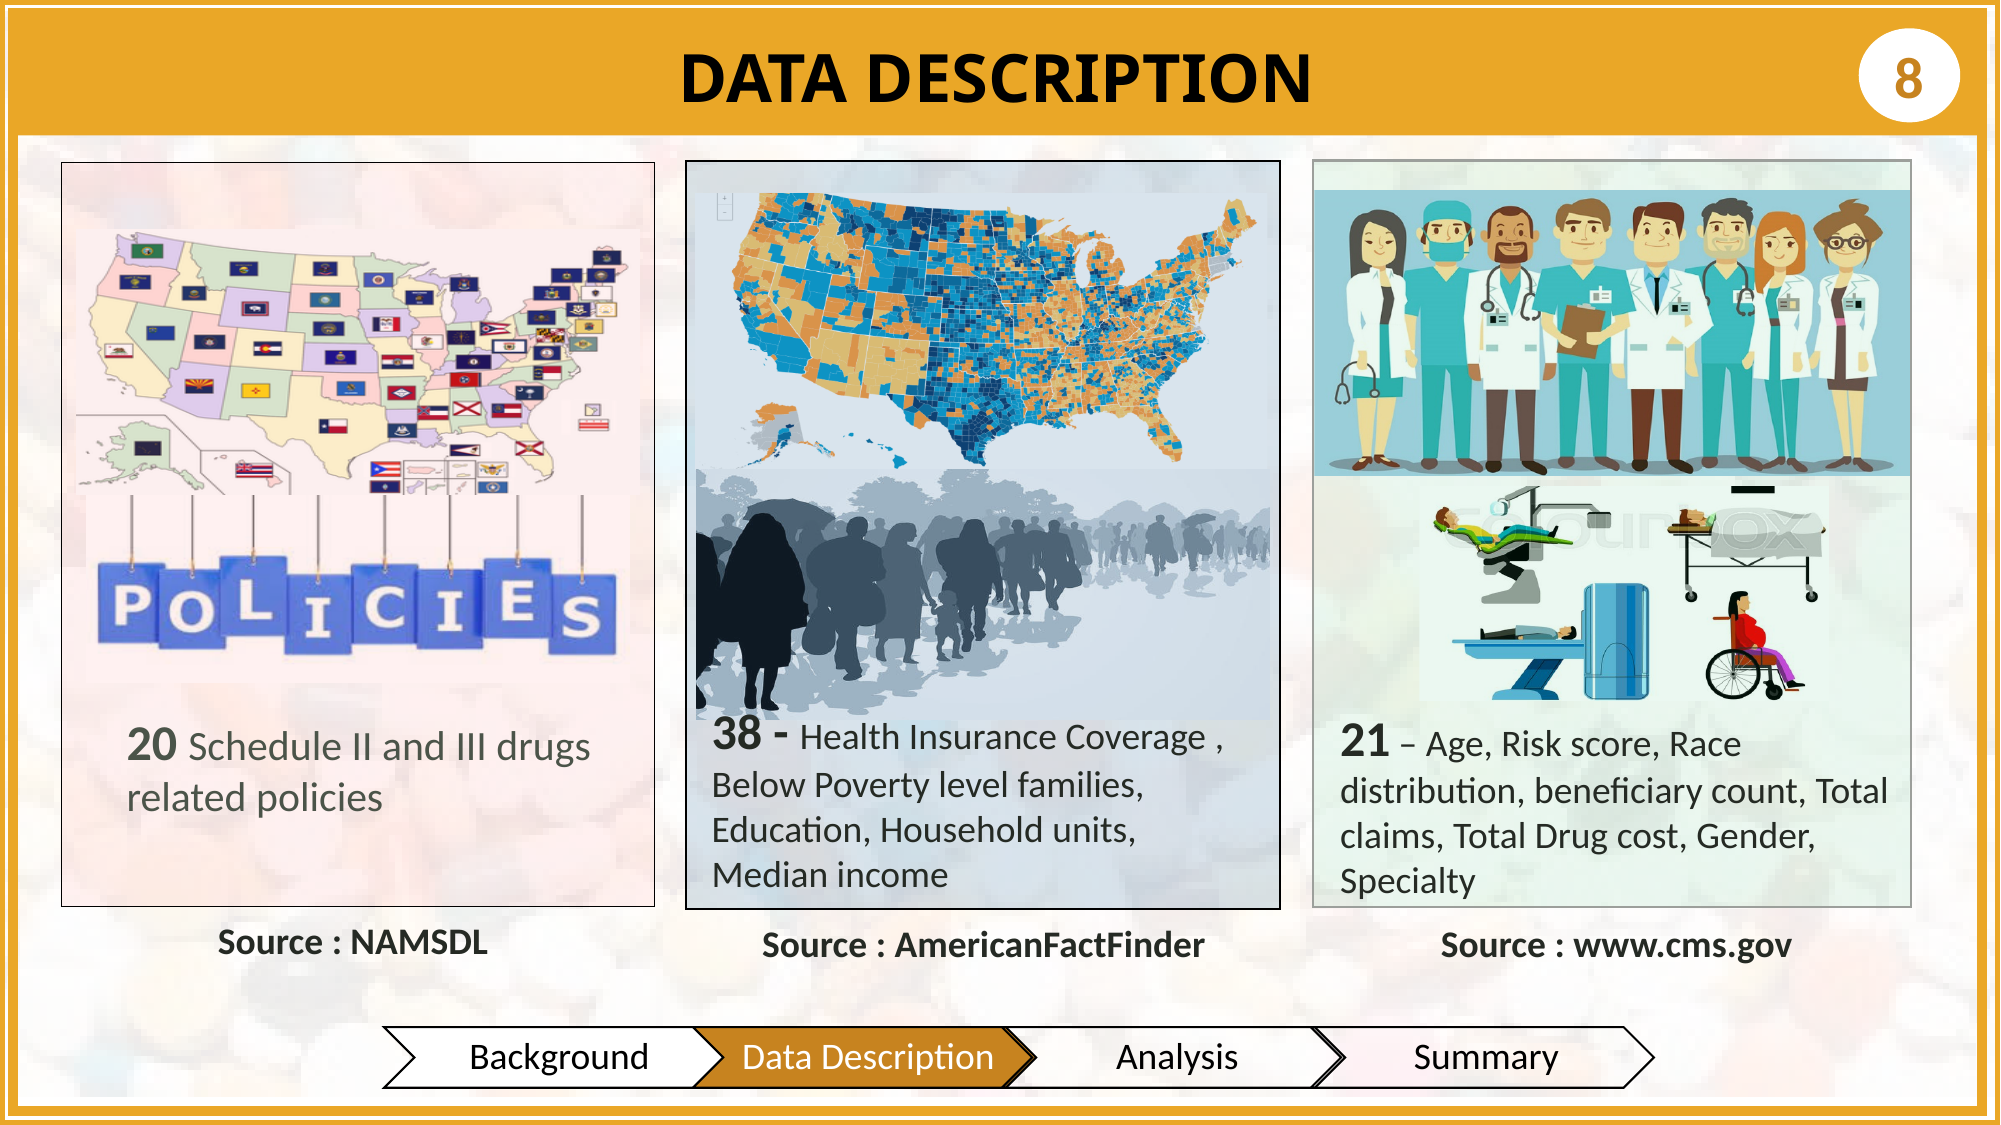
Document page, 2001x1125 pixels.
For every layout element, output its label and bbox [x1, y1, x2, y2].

text_box [686, 160, 1280, 973]
text_box [0, 1097, 2000, 1125]
text_box [0, 0, 2000, 11]
text_box [61, 162, 655, 971]
text_box [1312, 160, 1924, 973]
picture [0, 11, 2000, 1097]
text_box [383, 1027, 1655, 1088]
